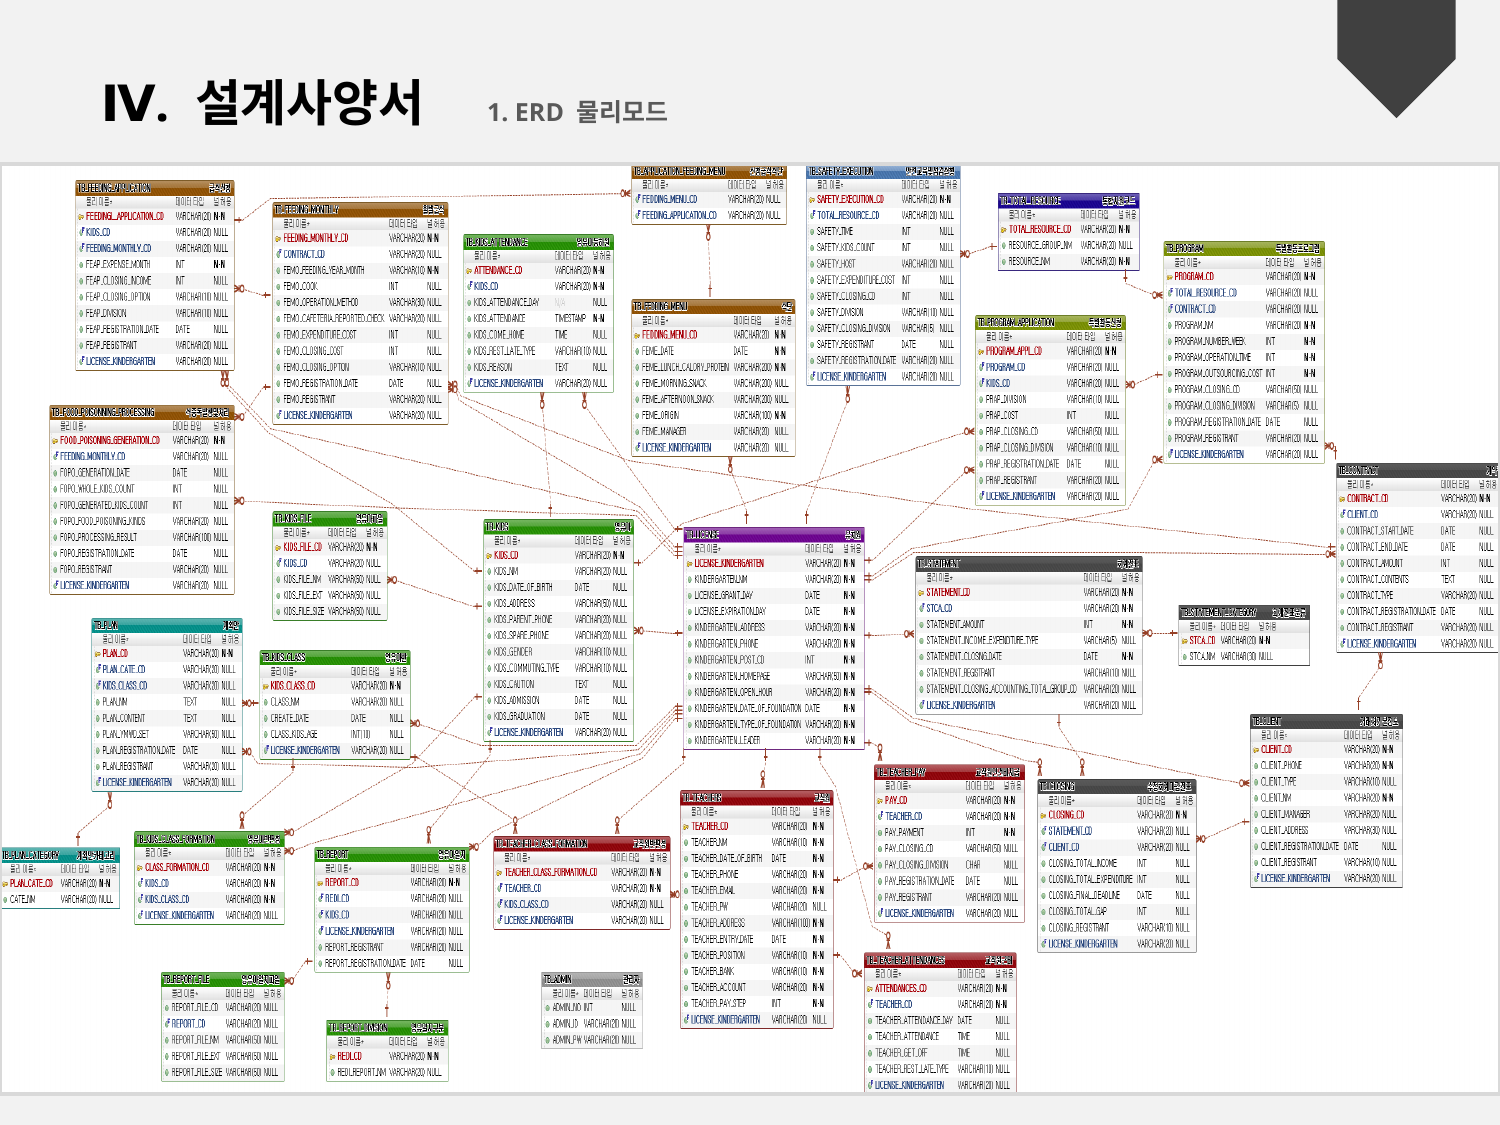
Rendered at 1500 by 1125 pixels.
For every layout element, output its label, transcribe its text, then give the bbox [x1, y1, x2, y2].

text_box Ⅳ. 설계사양서 1. ERD 물리모드 [86, 64, 684, 140]
text_box [0, 162, 1500, 1096]
text_box [1335, 0, 1458, 121]
